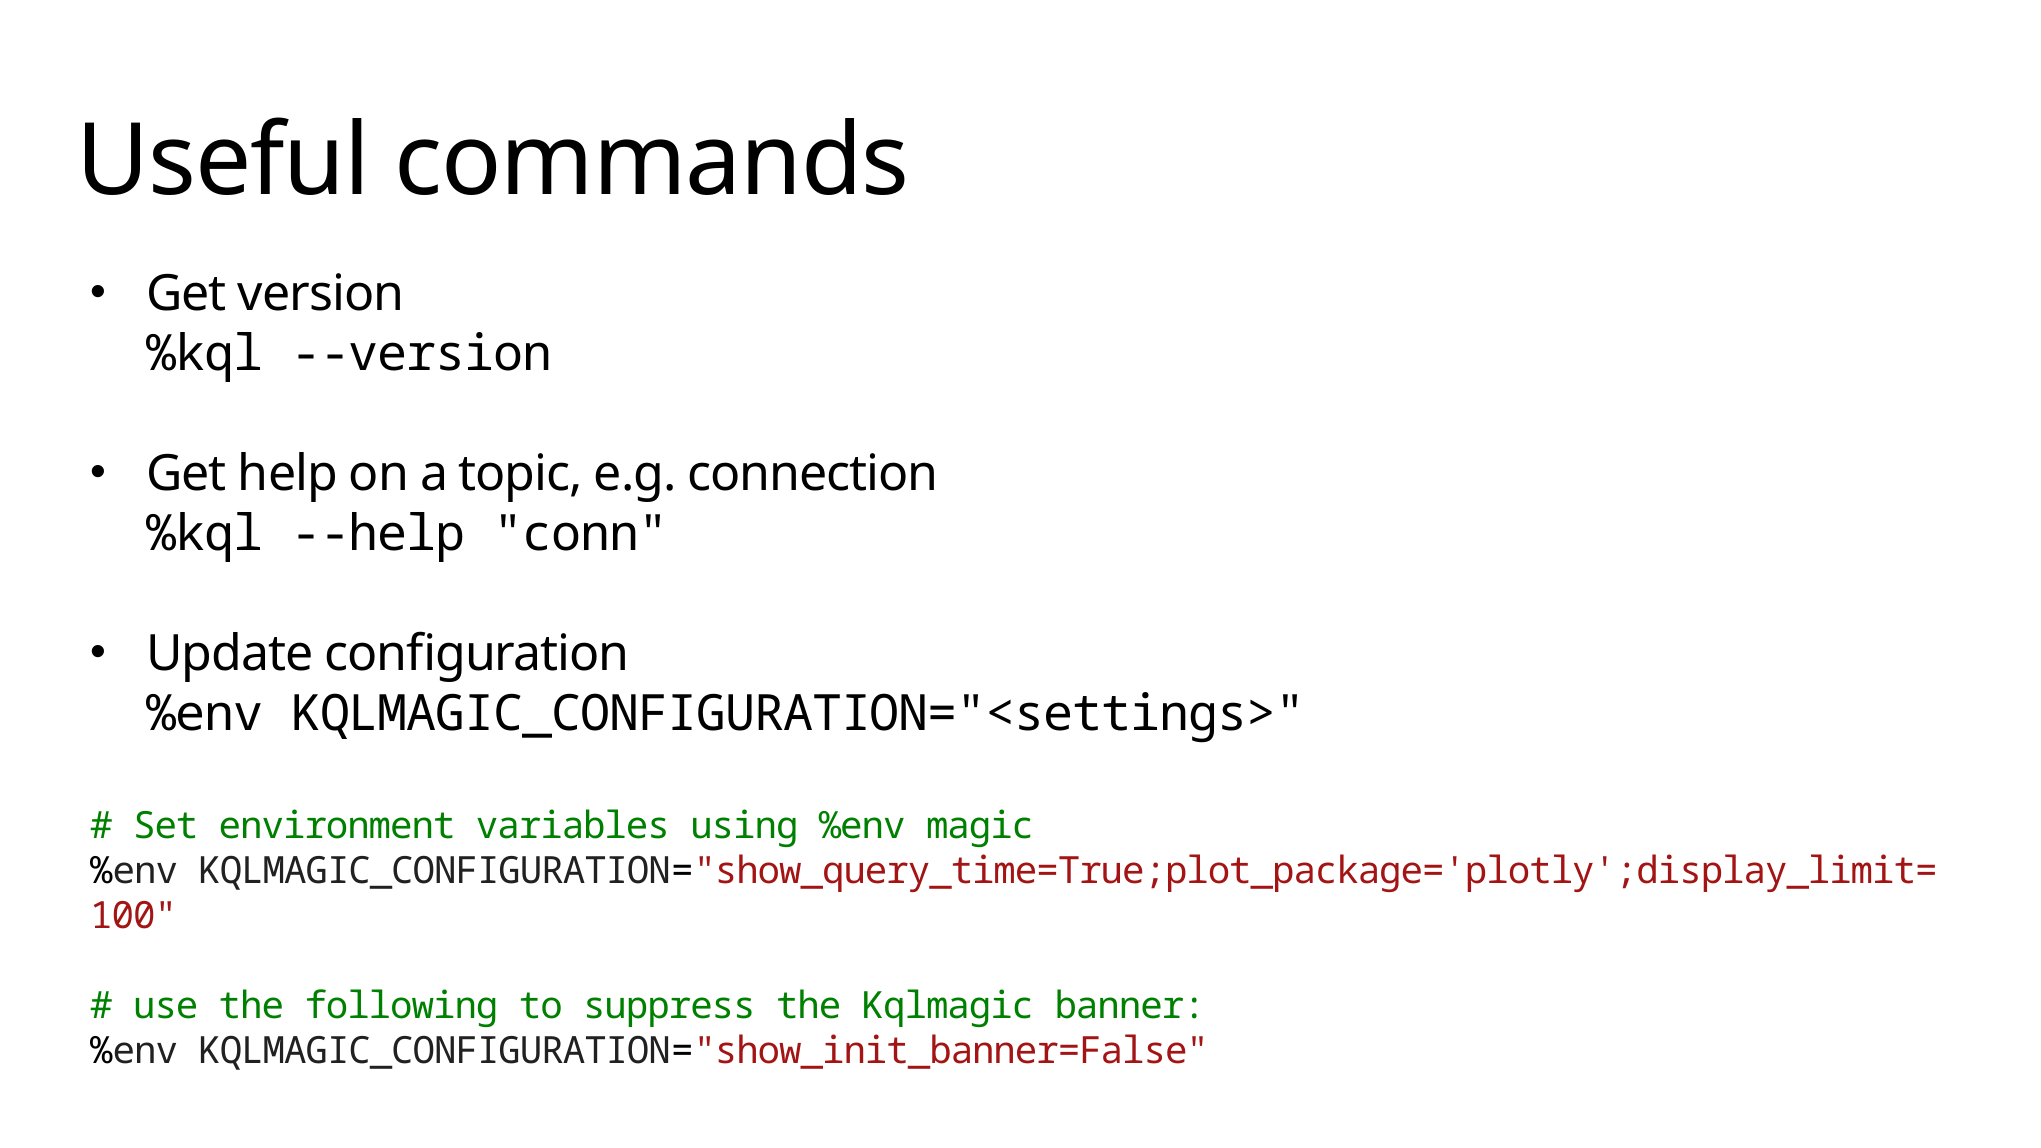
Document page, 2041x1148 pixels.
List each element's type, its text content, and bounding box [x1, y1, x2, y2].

title Useful commands [76, 93, 1968, 230]
list Get version %kql --version Get help on a topic, e.g. connection %kql --help "conn" Update configuration %env KQLMAGIC_CONFIGURATION="<settings>" # Set environment variables using %env magic %env KQLMAGIC_CONFIGURATION="show_query_time=True;plot_package='plotly';display_limit=100" # use the following to suppress the Kqlmagic banner: %env KQLMAGIC_CONFIGURATION="show_init_banner=False" [90, 245, 1968, 1055]
